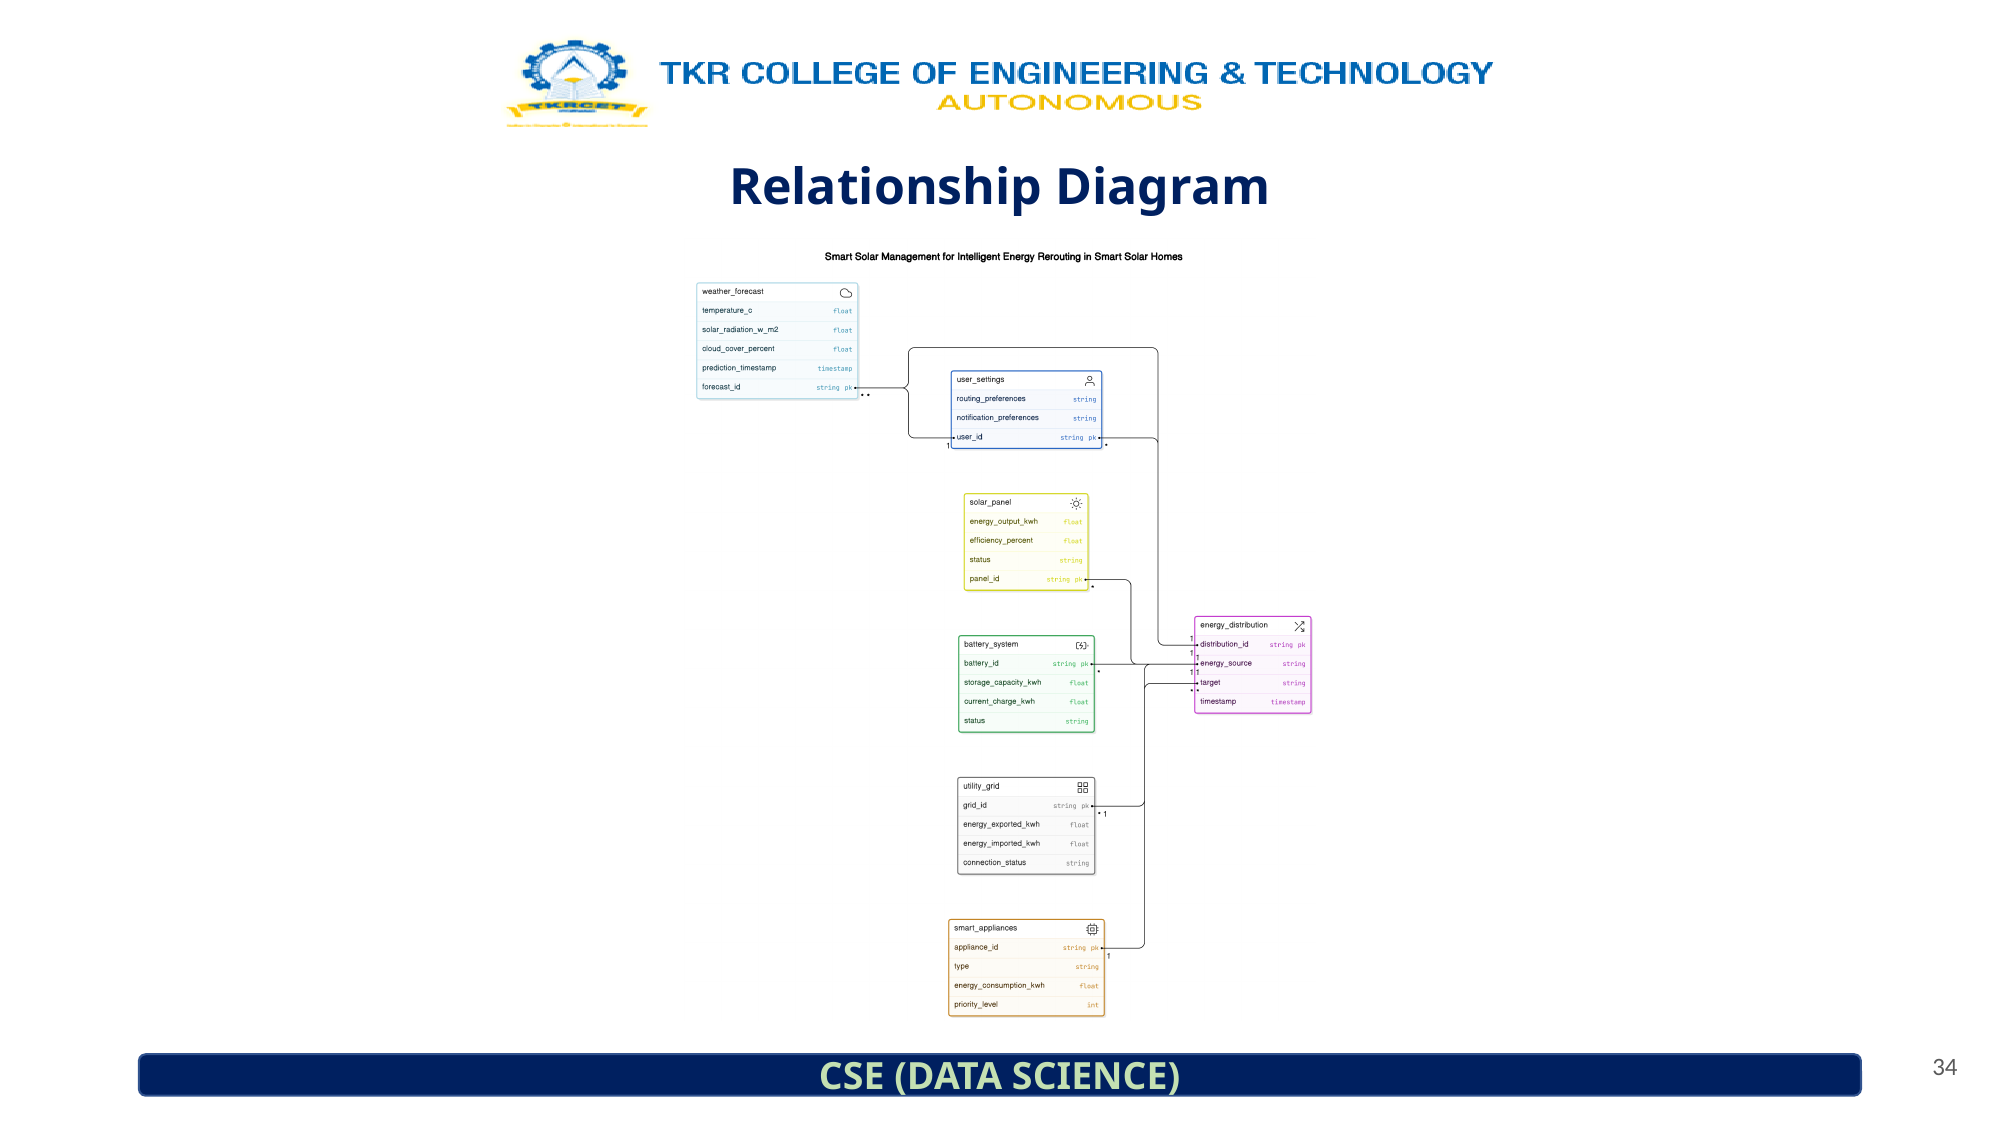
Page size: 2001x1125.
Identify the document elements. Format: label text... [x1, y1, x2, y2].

picture [684, 238, 1316, 1022]
picture [486, 31, 1514, 127]
slide_number 34 [1749, 1035, 1973, 1096]
text_box CSE (DATA SCIENCE) [138, 1054, 1749, 1096]
list Relationship Diagram [138, 147, 1862, 800]
